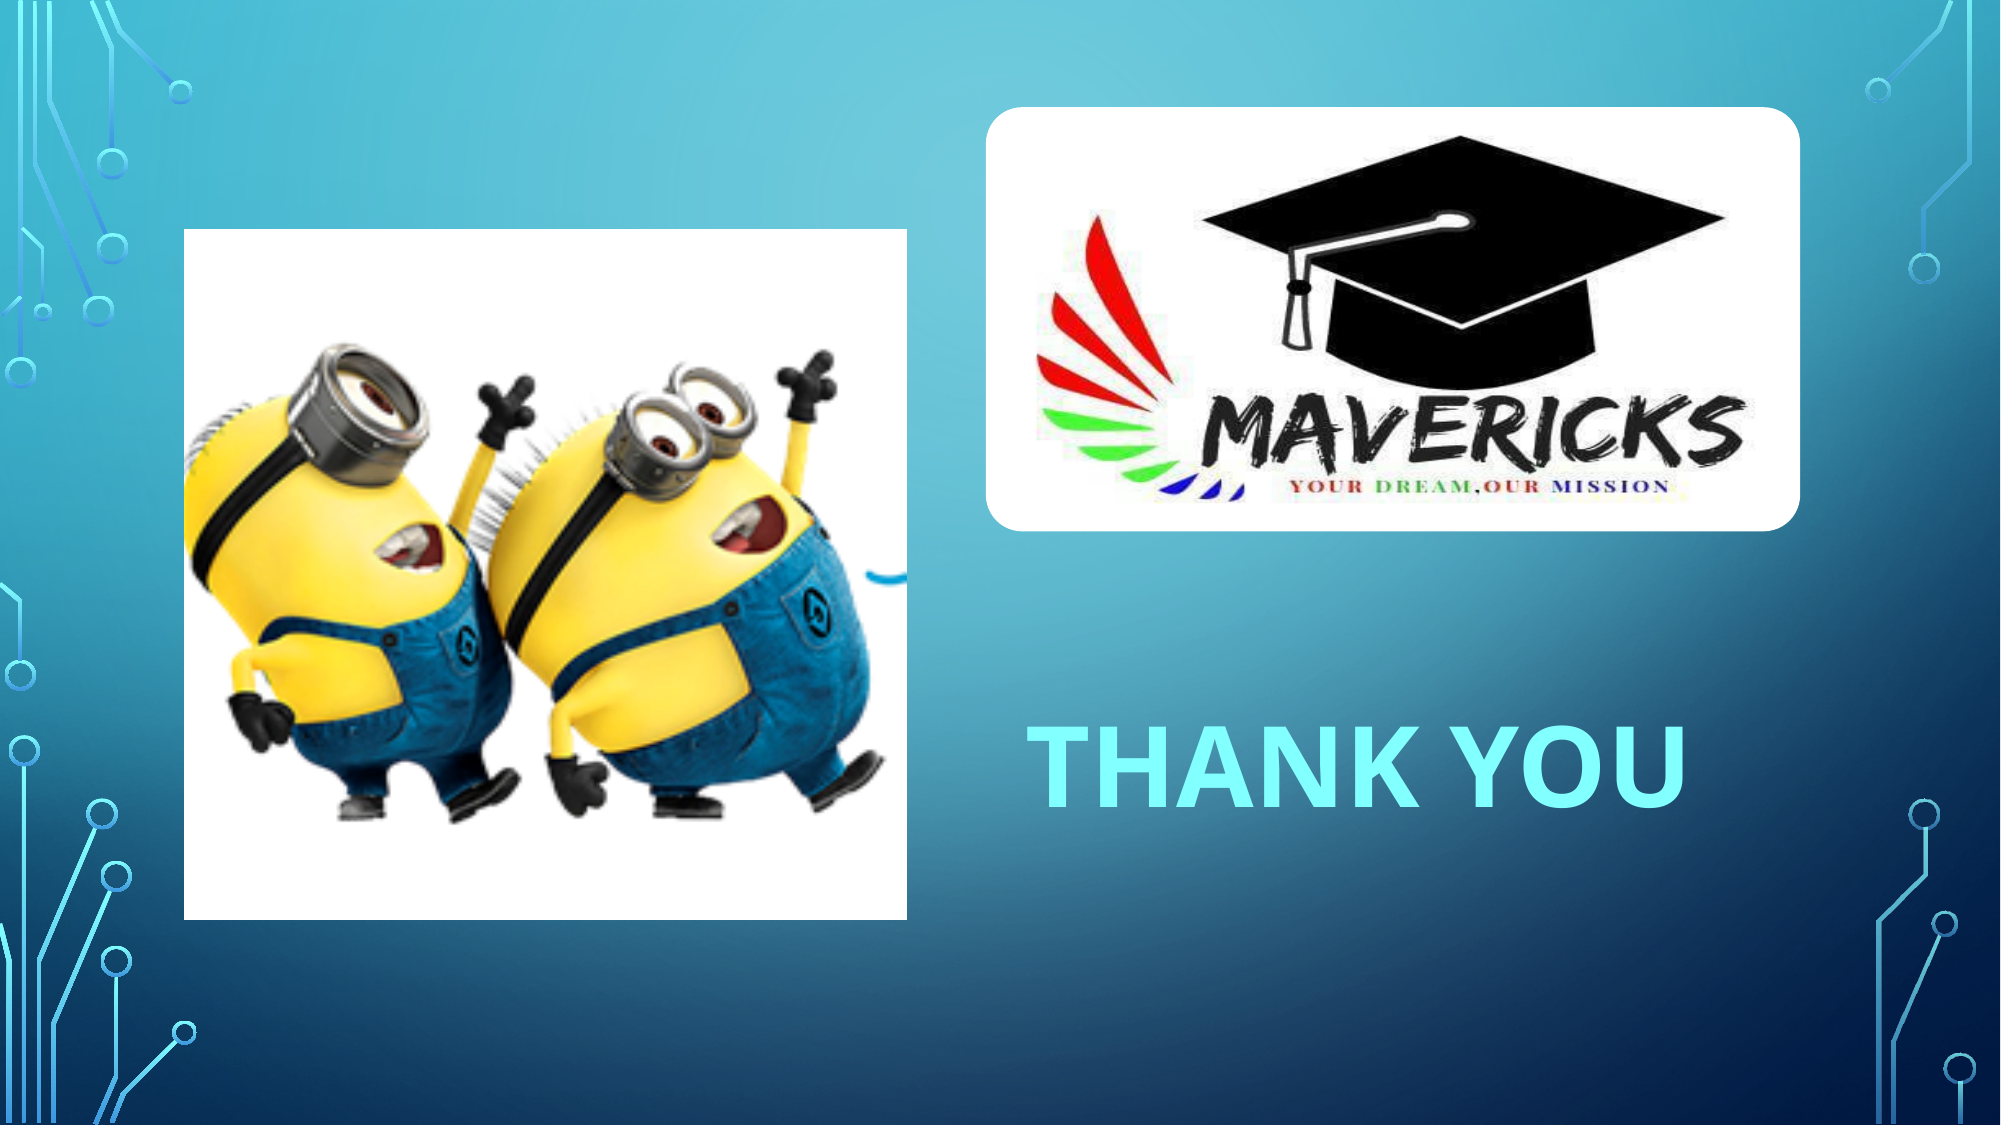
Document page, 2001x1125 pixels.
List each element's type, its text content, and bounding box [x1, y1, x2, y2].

picture [985, 106, 1801, 532]
text_box THANK YOU [1010, 688, 1774, 838]
picture [184, 228, 908, 920]
